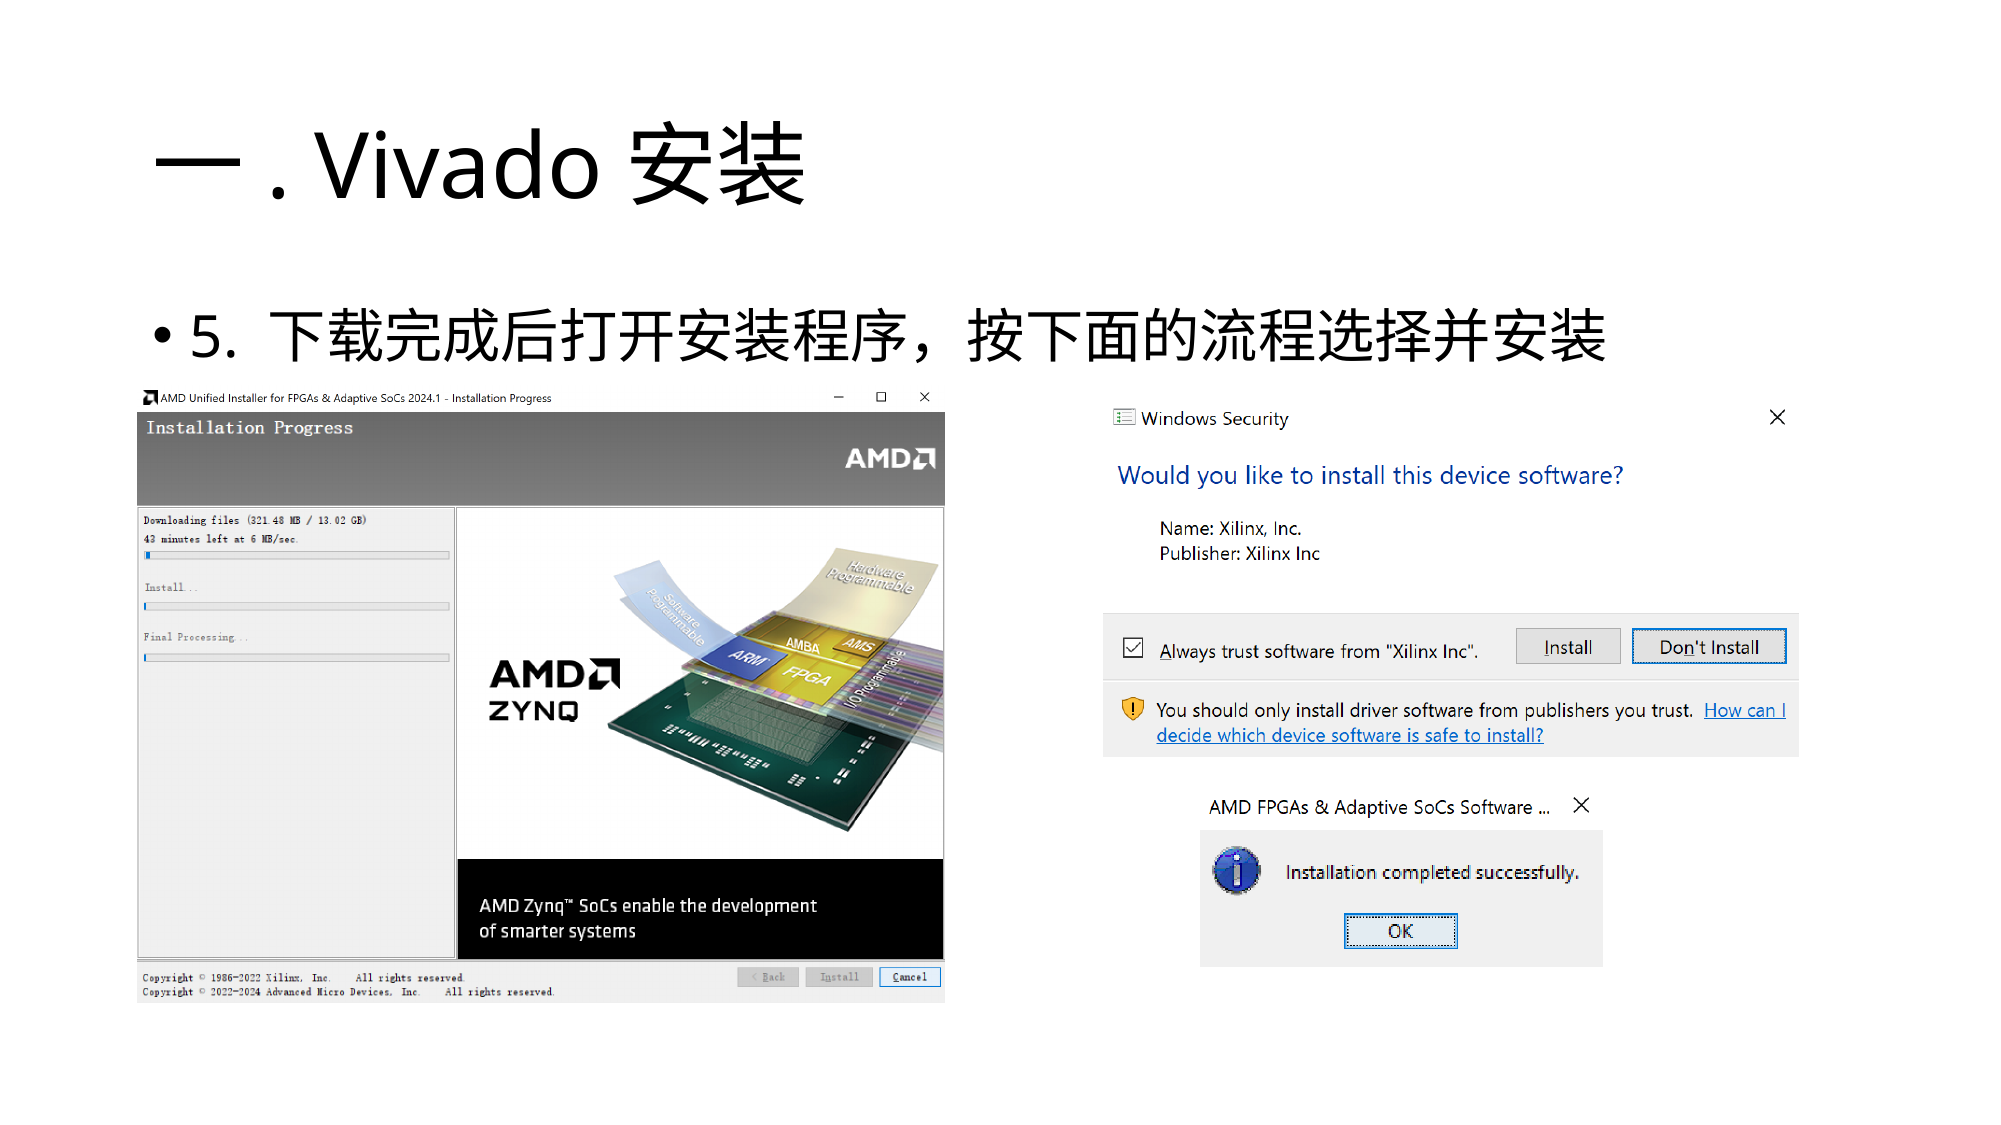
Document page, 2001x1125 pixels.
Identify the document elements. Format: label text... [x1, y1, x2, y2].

picture [137, 385, 945, 1003]
title 一. Vivado安装 [137, 59, 1863, 278]
list 5. 下载完成后打开安装程序，按下面的流程选择并安装 [137, 299, 1863, 1014]
picture [1103, 398, 1799, 757]
picture [1200, 785, 1603, 968]
